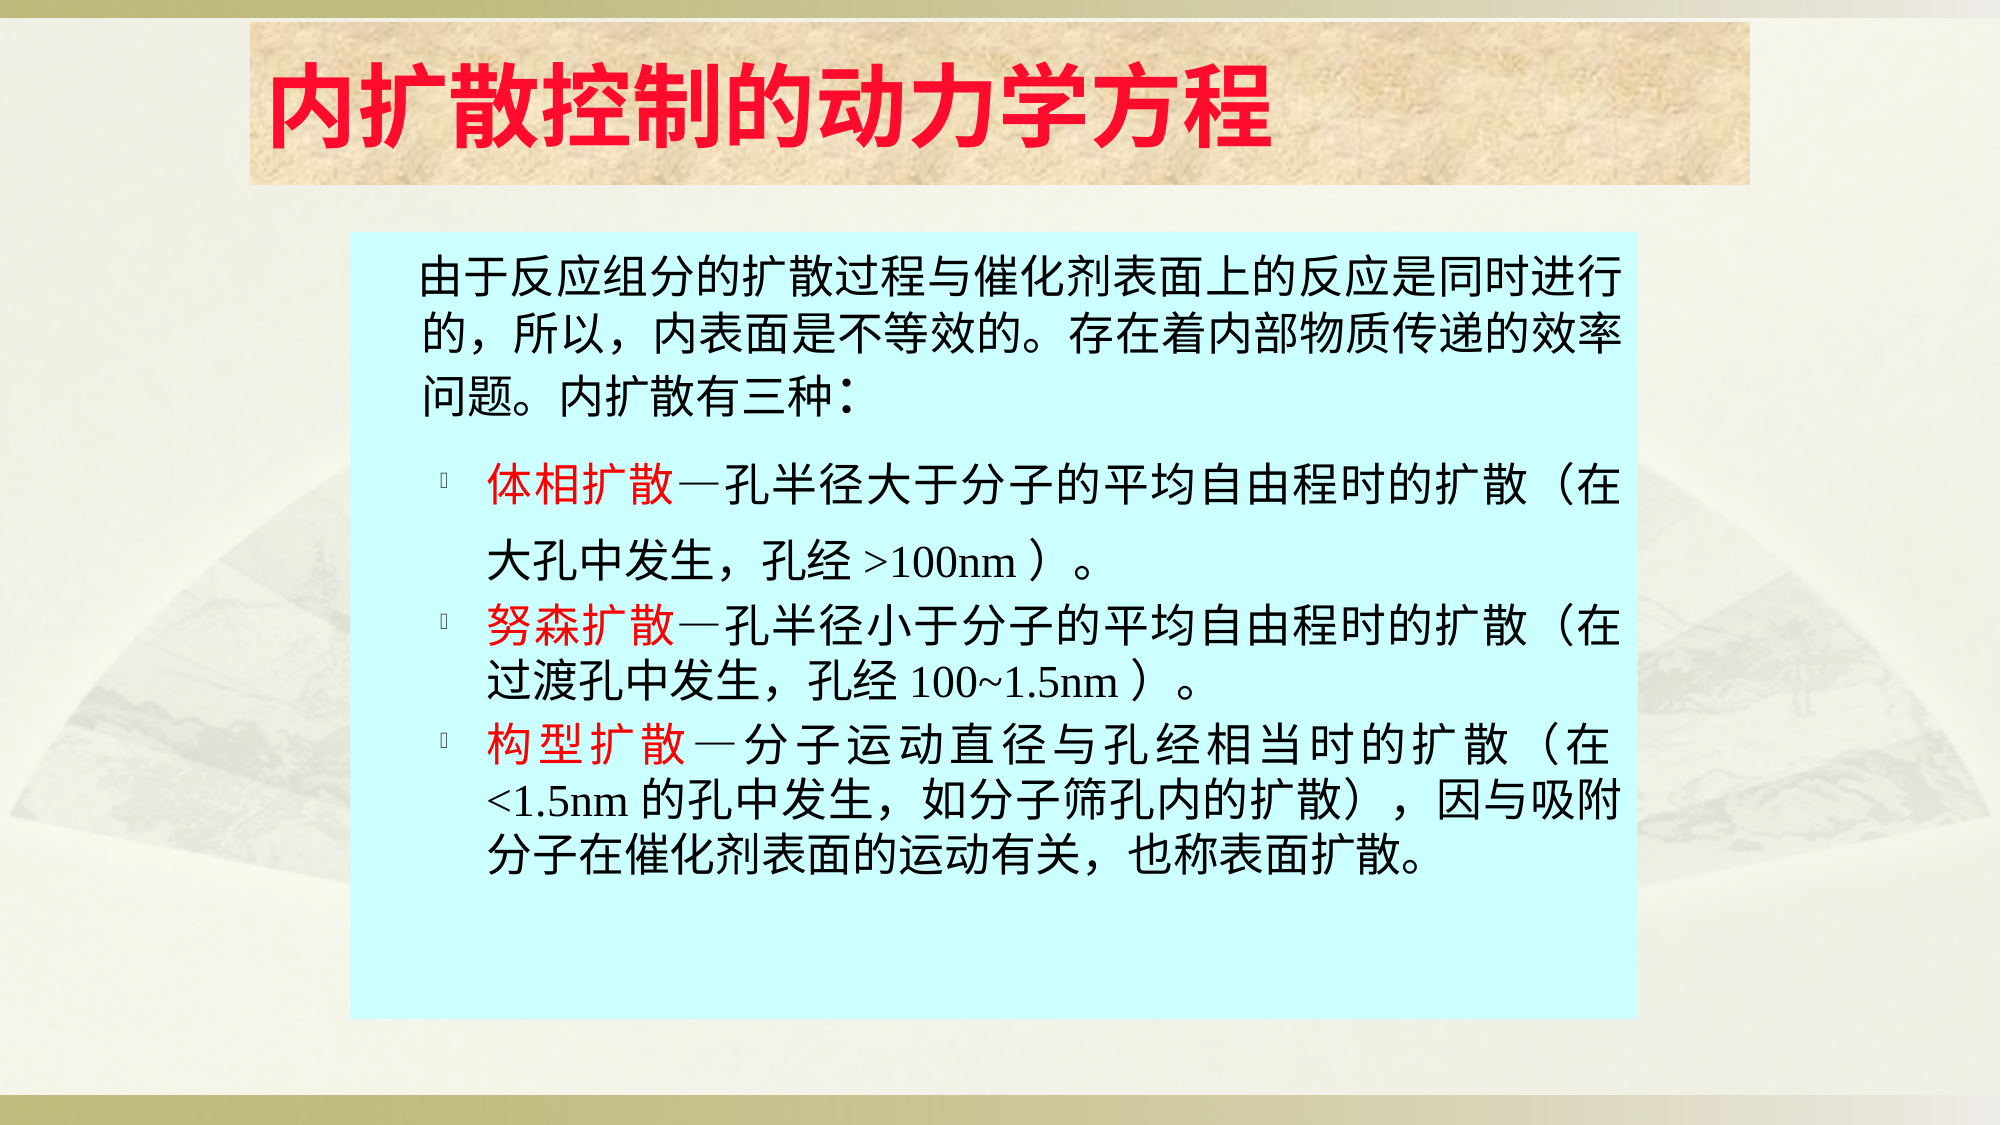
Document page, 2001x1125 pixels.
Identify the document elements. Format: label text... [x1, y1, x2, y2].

text_box 内扩散控制的动力学方程 [249, 22, 1750, 185]
list 由于反应组分的扩散过程与催化剂表面上的反应是同时进行的，所以，内表面是不等效的。存在着内部物质传递的效率问题。内扩散有三种： 体相扩散—孔半径大于分子的平均自由程时的扩散（在大孔中发生，孔经>100nm）。 努森扩散—孔半径小于分子的平均自由程时的扩散（在过渡孔中发生，孔经100~1.5nm）。 构型扩散—分子运动直径与孔经相当时的扩散（在<1.5nm的孔中发生，如分子筛孔内的扩散），因与吸附分子在催化剂表面的运动有关，也称表面扩散。 [350, 231, 1638, 1020]
